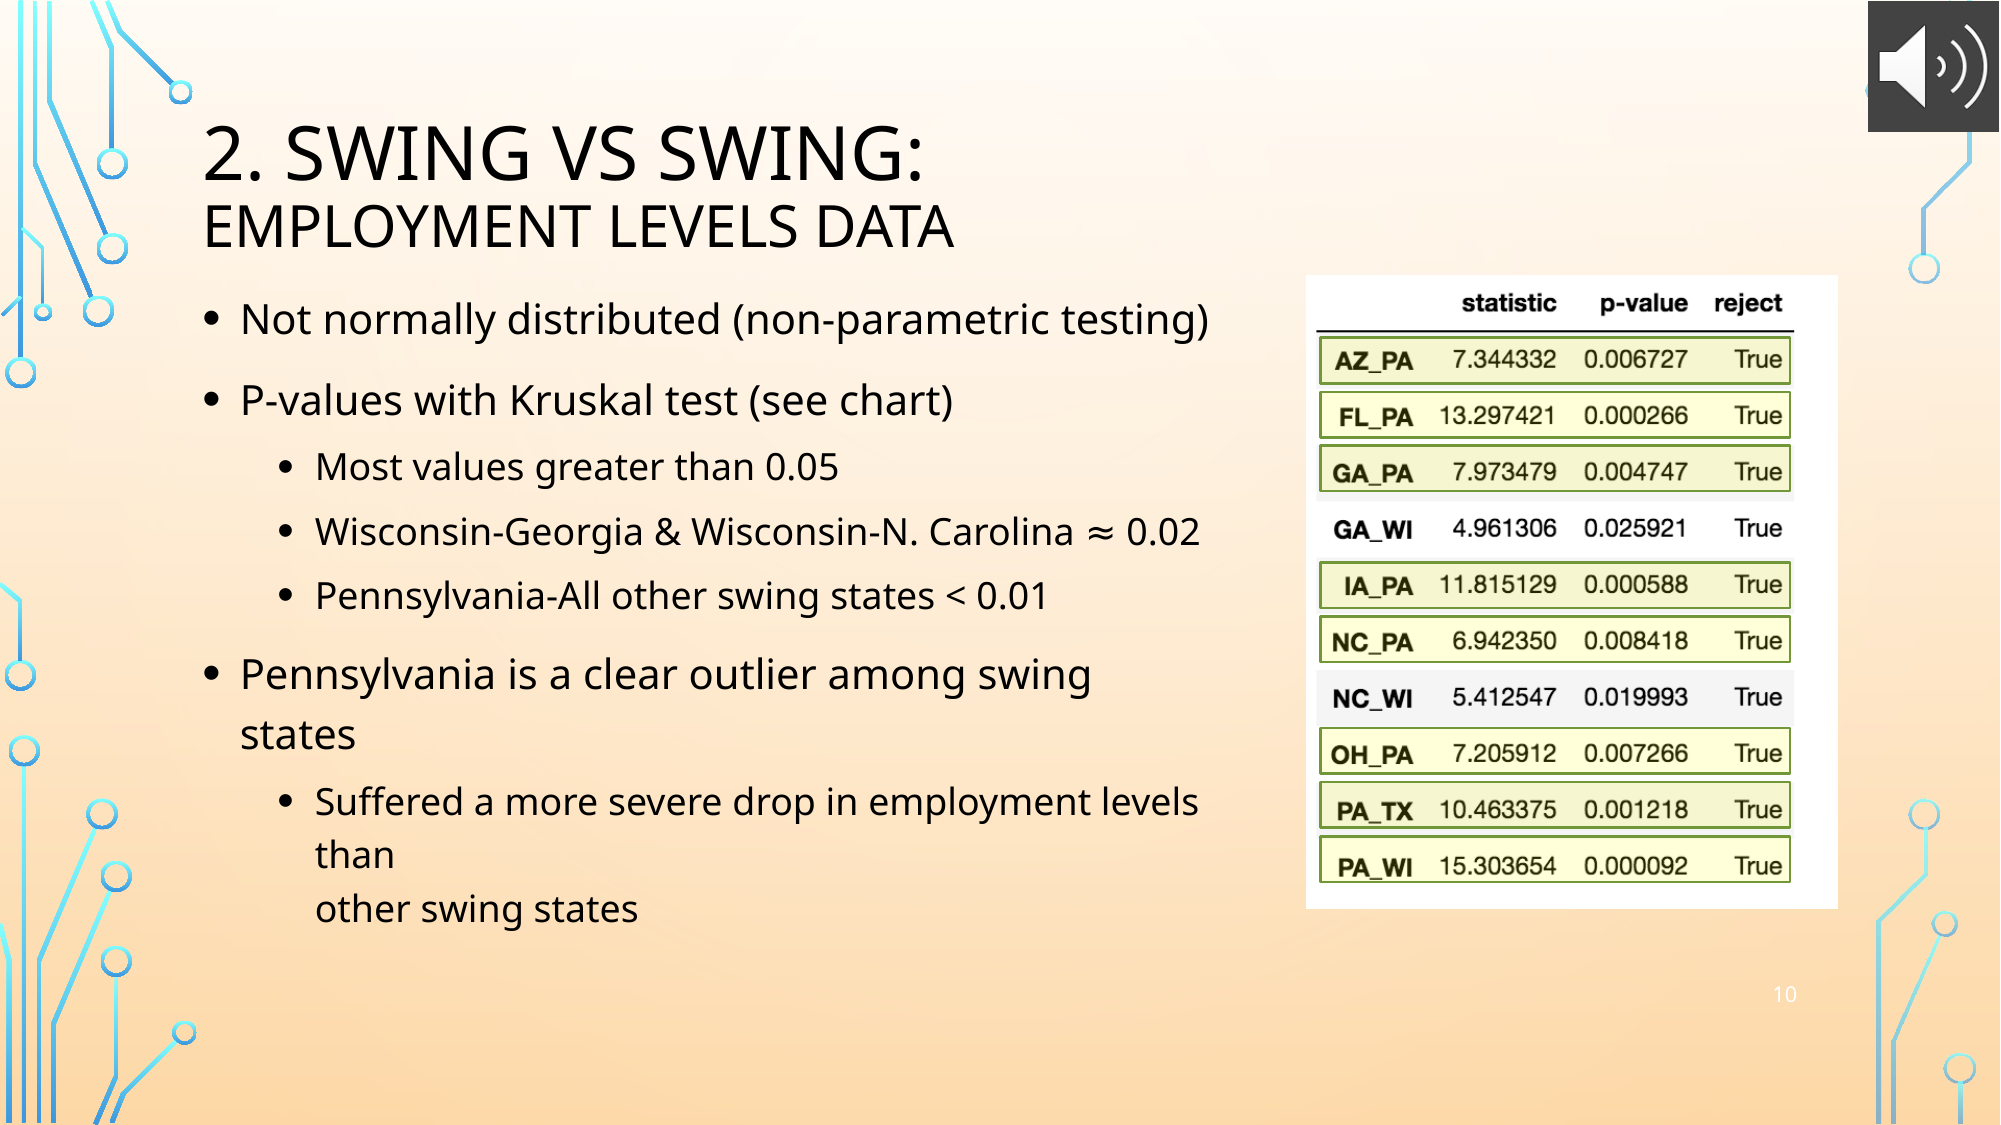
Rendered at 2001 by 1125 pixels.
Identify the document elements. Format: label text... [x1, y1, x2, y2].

picture [1866, 0, 2000, 134]
slide_number 9 [1685, 965, 1813, 1025]
title 2. Swing vs swing: Employment Levels Data [187, 101, 1813, 344]
picture [1306, 275, 1838, 909]
list Not normally distributed (non-parametric testing) P-values with Kruskal test (see chart) Most values greater than 0.05 Wisconsin-Georgia & Wisconsin-N. Carolina ≈ 0.02 Pennsylvania-All other swing states < 0.01 Pennsylvania is a clear outlier among swing states Suffered a more severe drop in employment levels than other swing states [187, 275, 1236, 950]
